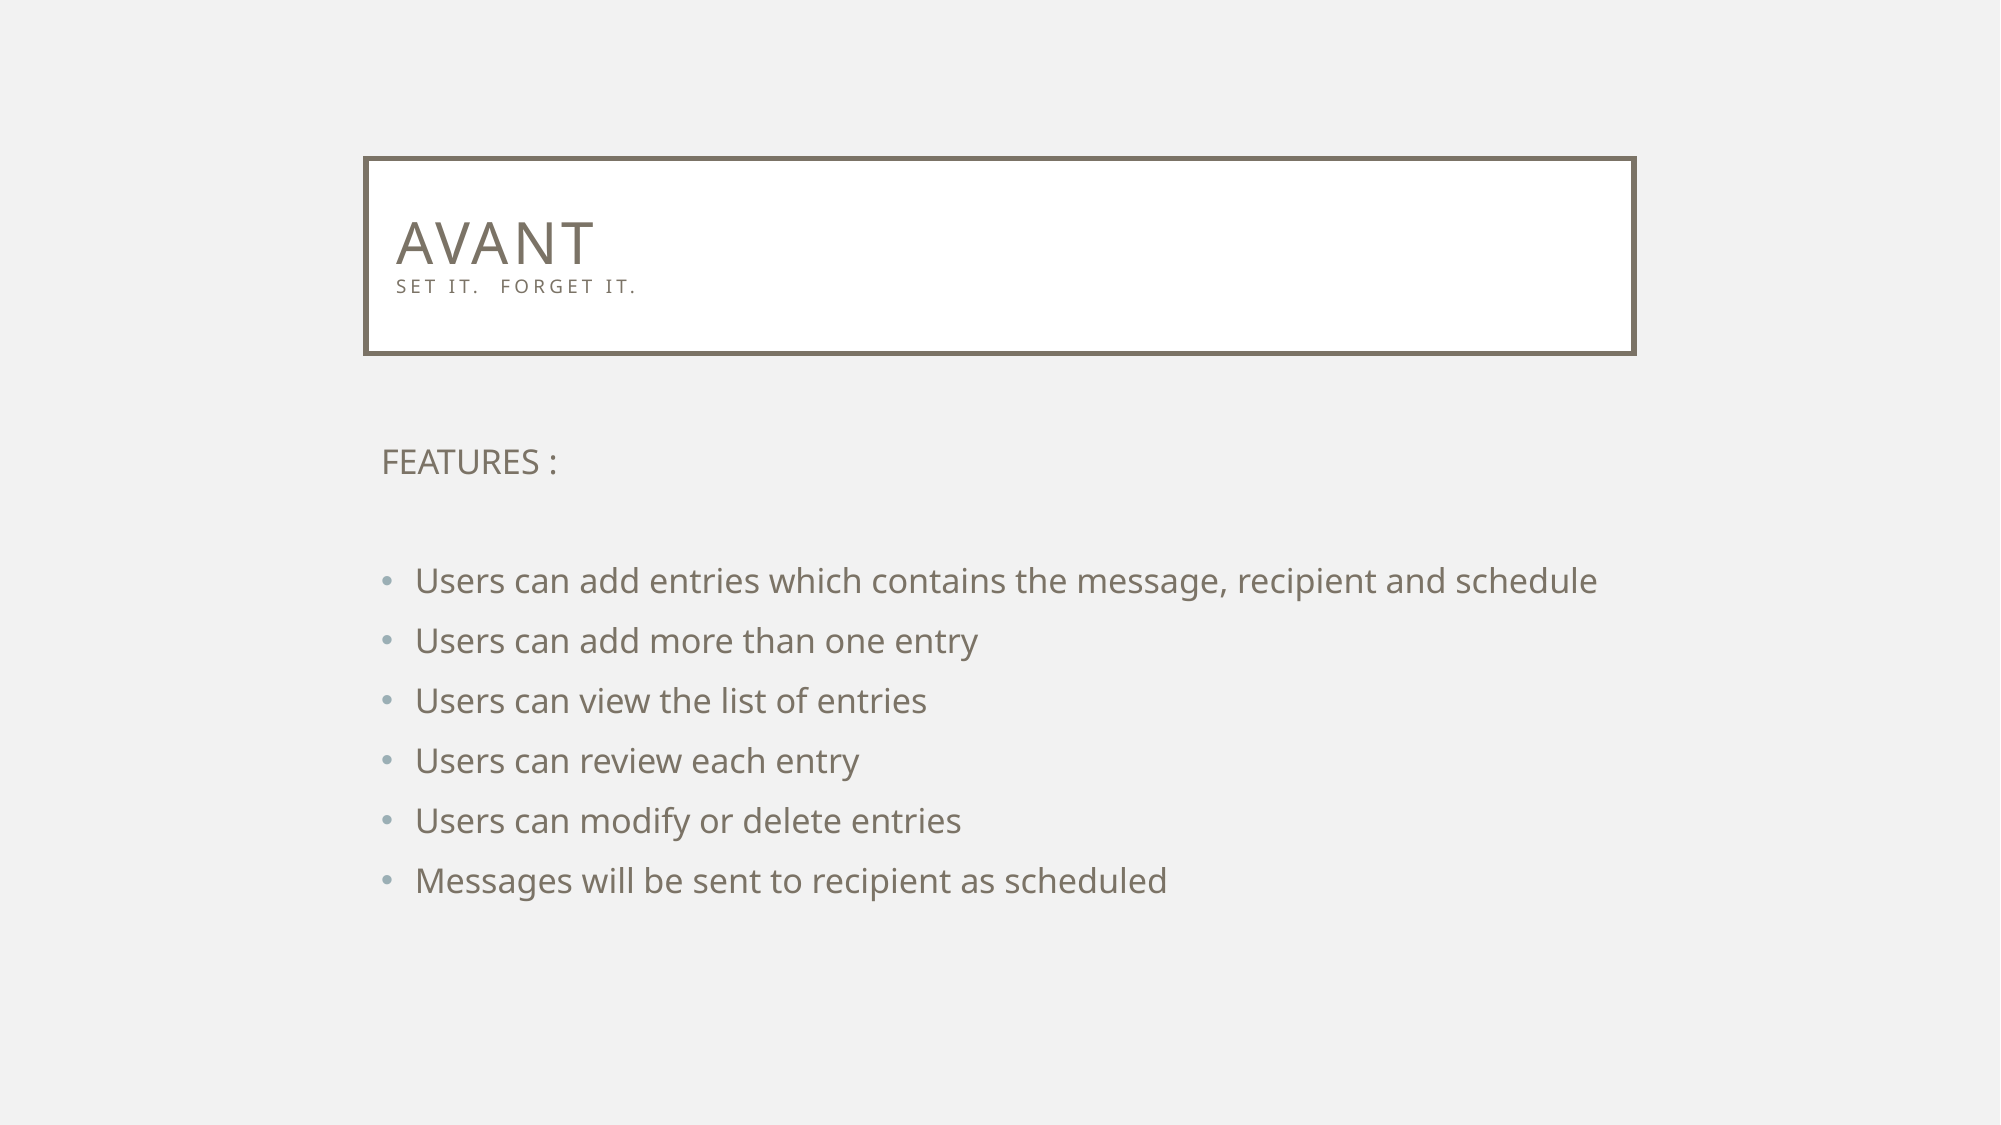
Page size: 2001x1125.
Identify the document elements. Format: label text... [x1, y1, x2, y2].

title Avant set it. Forget it. [363, 156, 1637, 356]
list FEATURES : Users can add entries which contains the message, recipient and schedule Users can add more than one entry Users can view the list of entries Users can review each entry Users can modify or delete entries Messages will be sent to recipient as scheduled [366, 432, 1634, 942]
